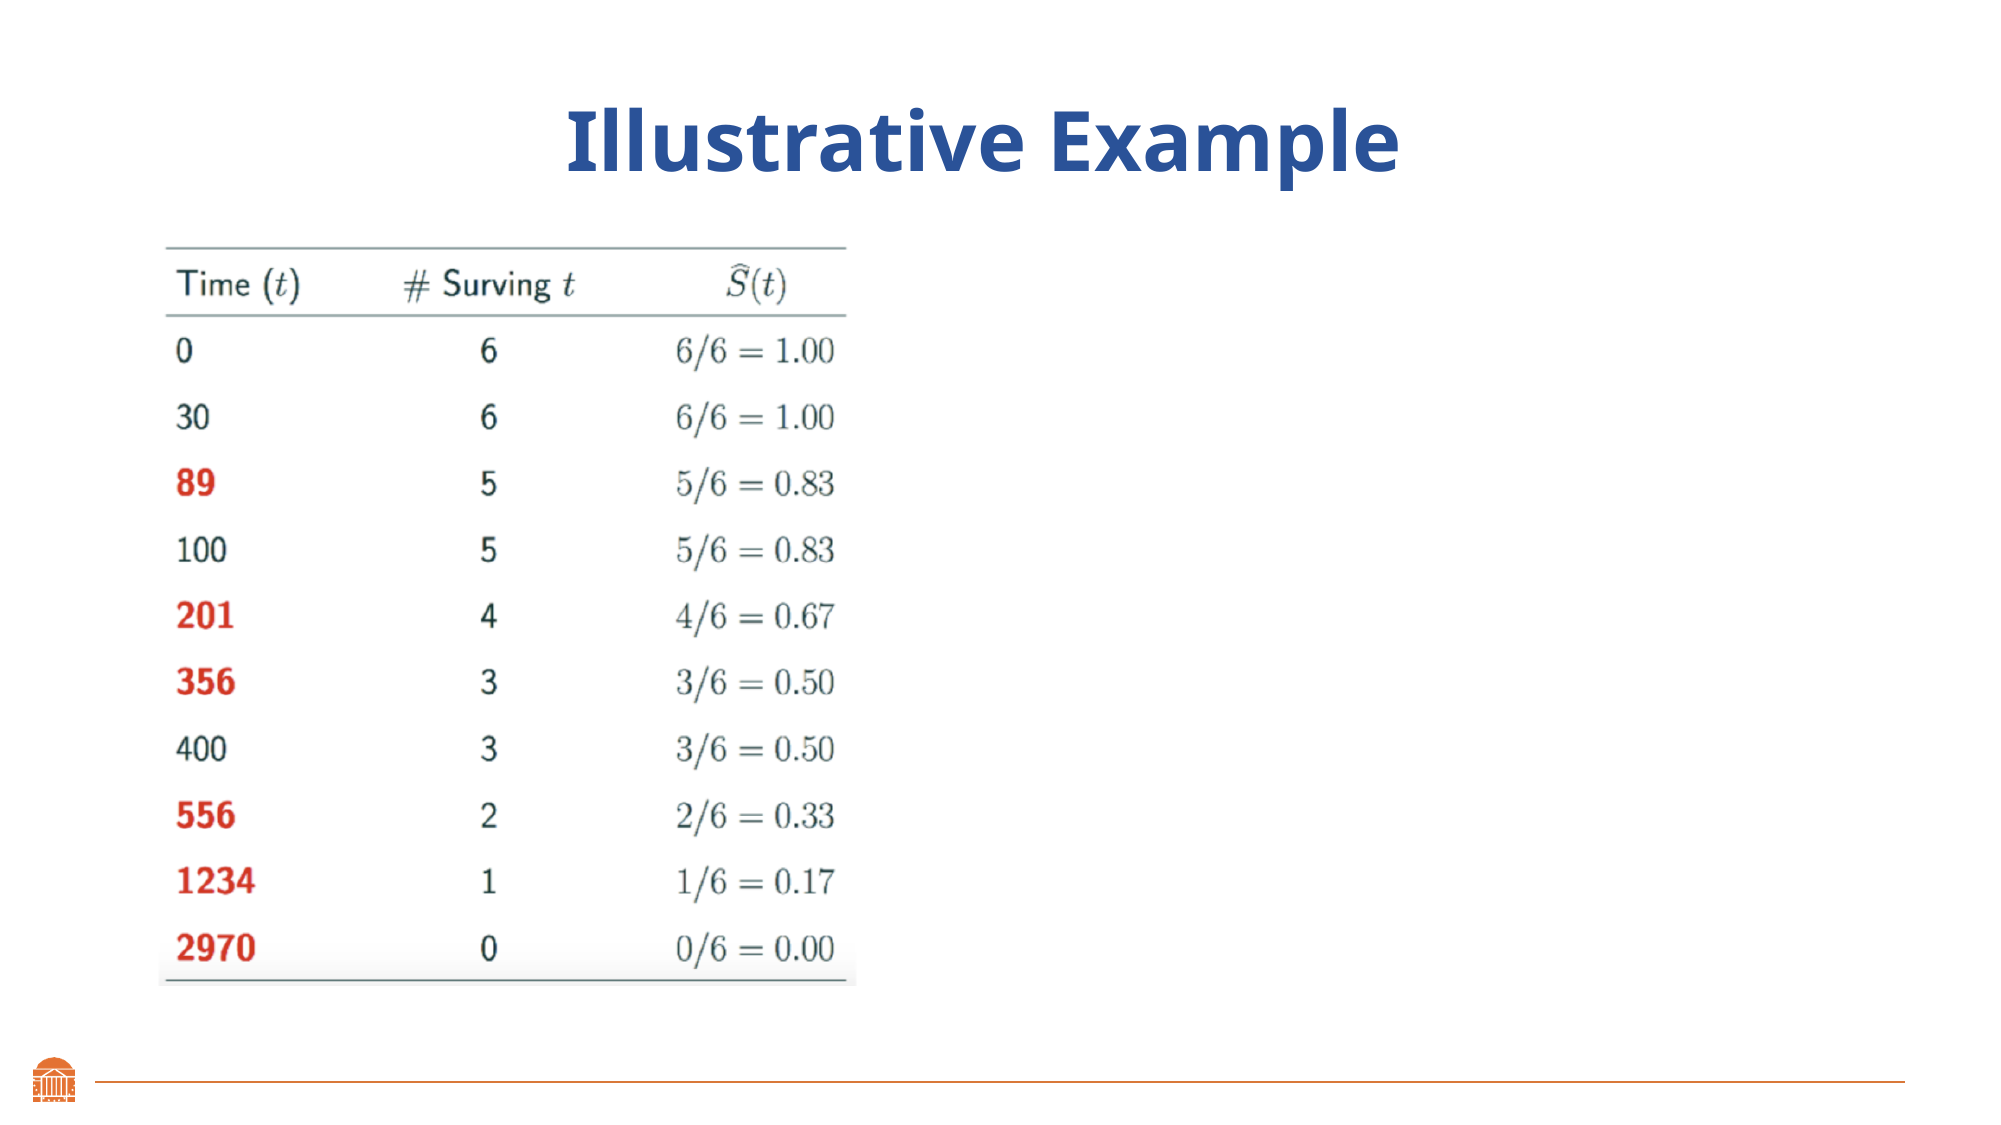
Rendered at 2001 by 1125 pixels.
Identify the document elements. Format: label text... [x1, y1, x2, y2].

text_box Illustrative Example [165, 67, 1804, 185]
picture [0, 218, 2000, 1125]
